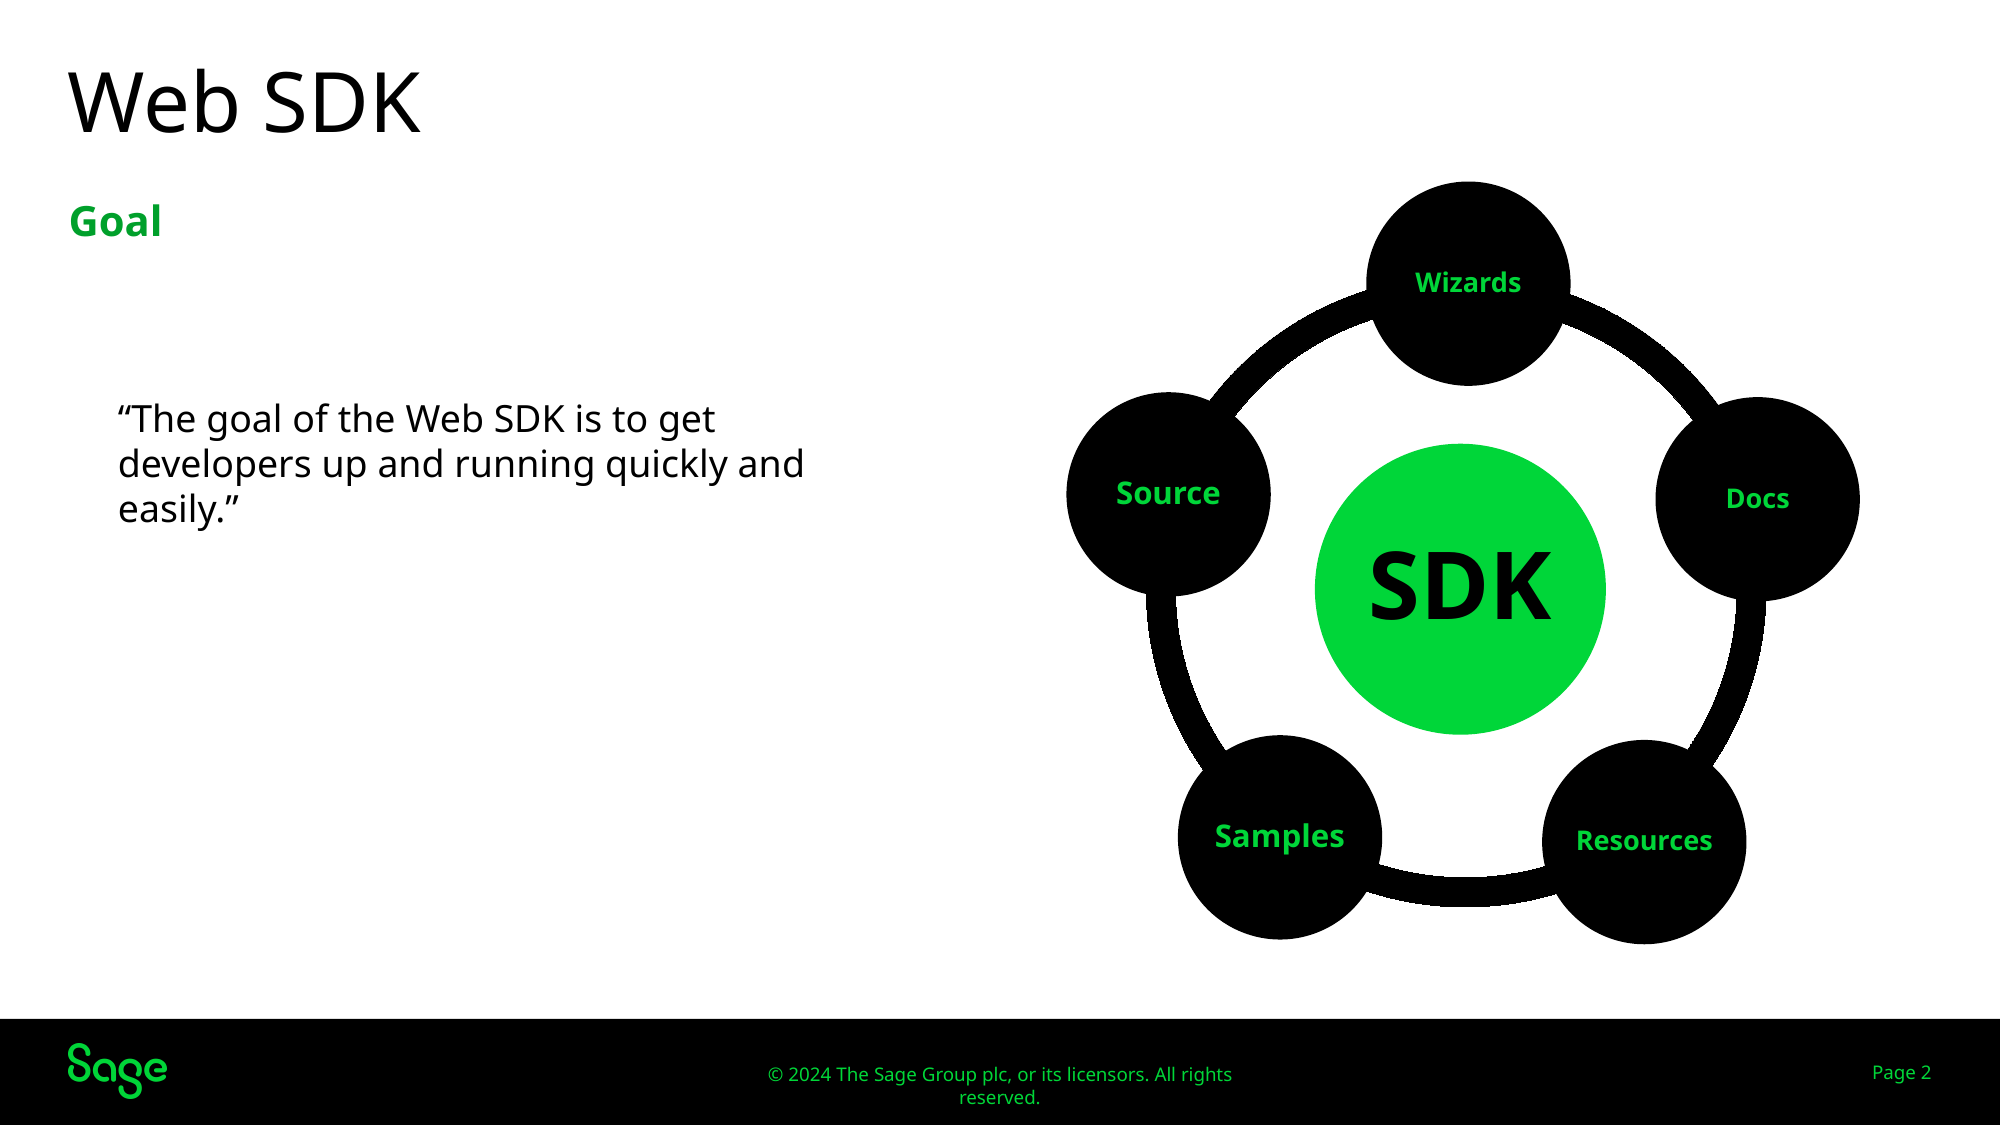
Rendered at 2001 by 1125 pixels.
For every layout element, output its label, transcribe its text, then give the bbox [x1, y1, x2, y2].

list Goal [68, 186, 938, 259]
title Web SDK [67, 49, 1930, 147]
text_box “The goal of the Web SDK is to get developers up and running quickly and easily.” [103, 387, 900, 538]
slide_number Page 2 [1809, 1043, 1947, 1104]
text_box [938, 180, 1983, 944]
picture [68, 1043, 167, 1099]
